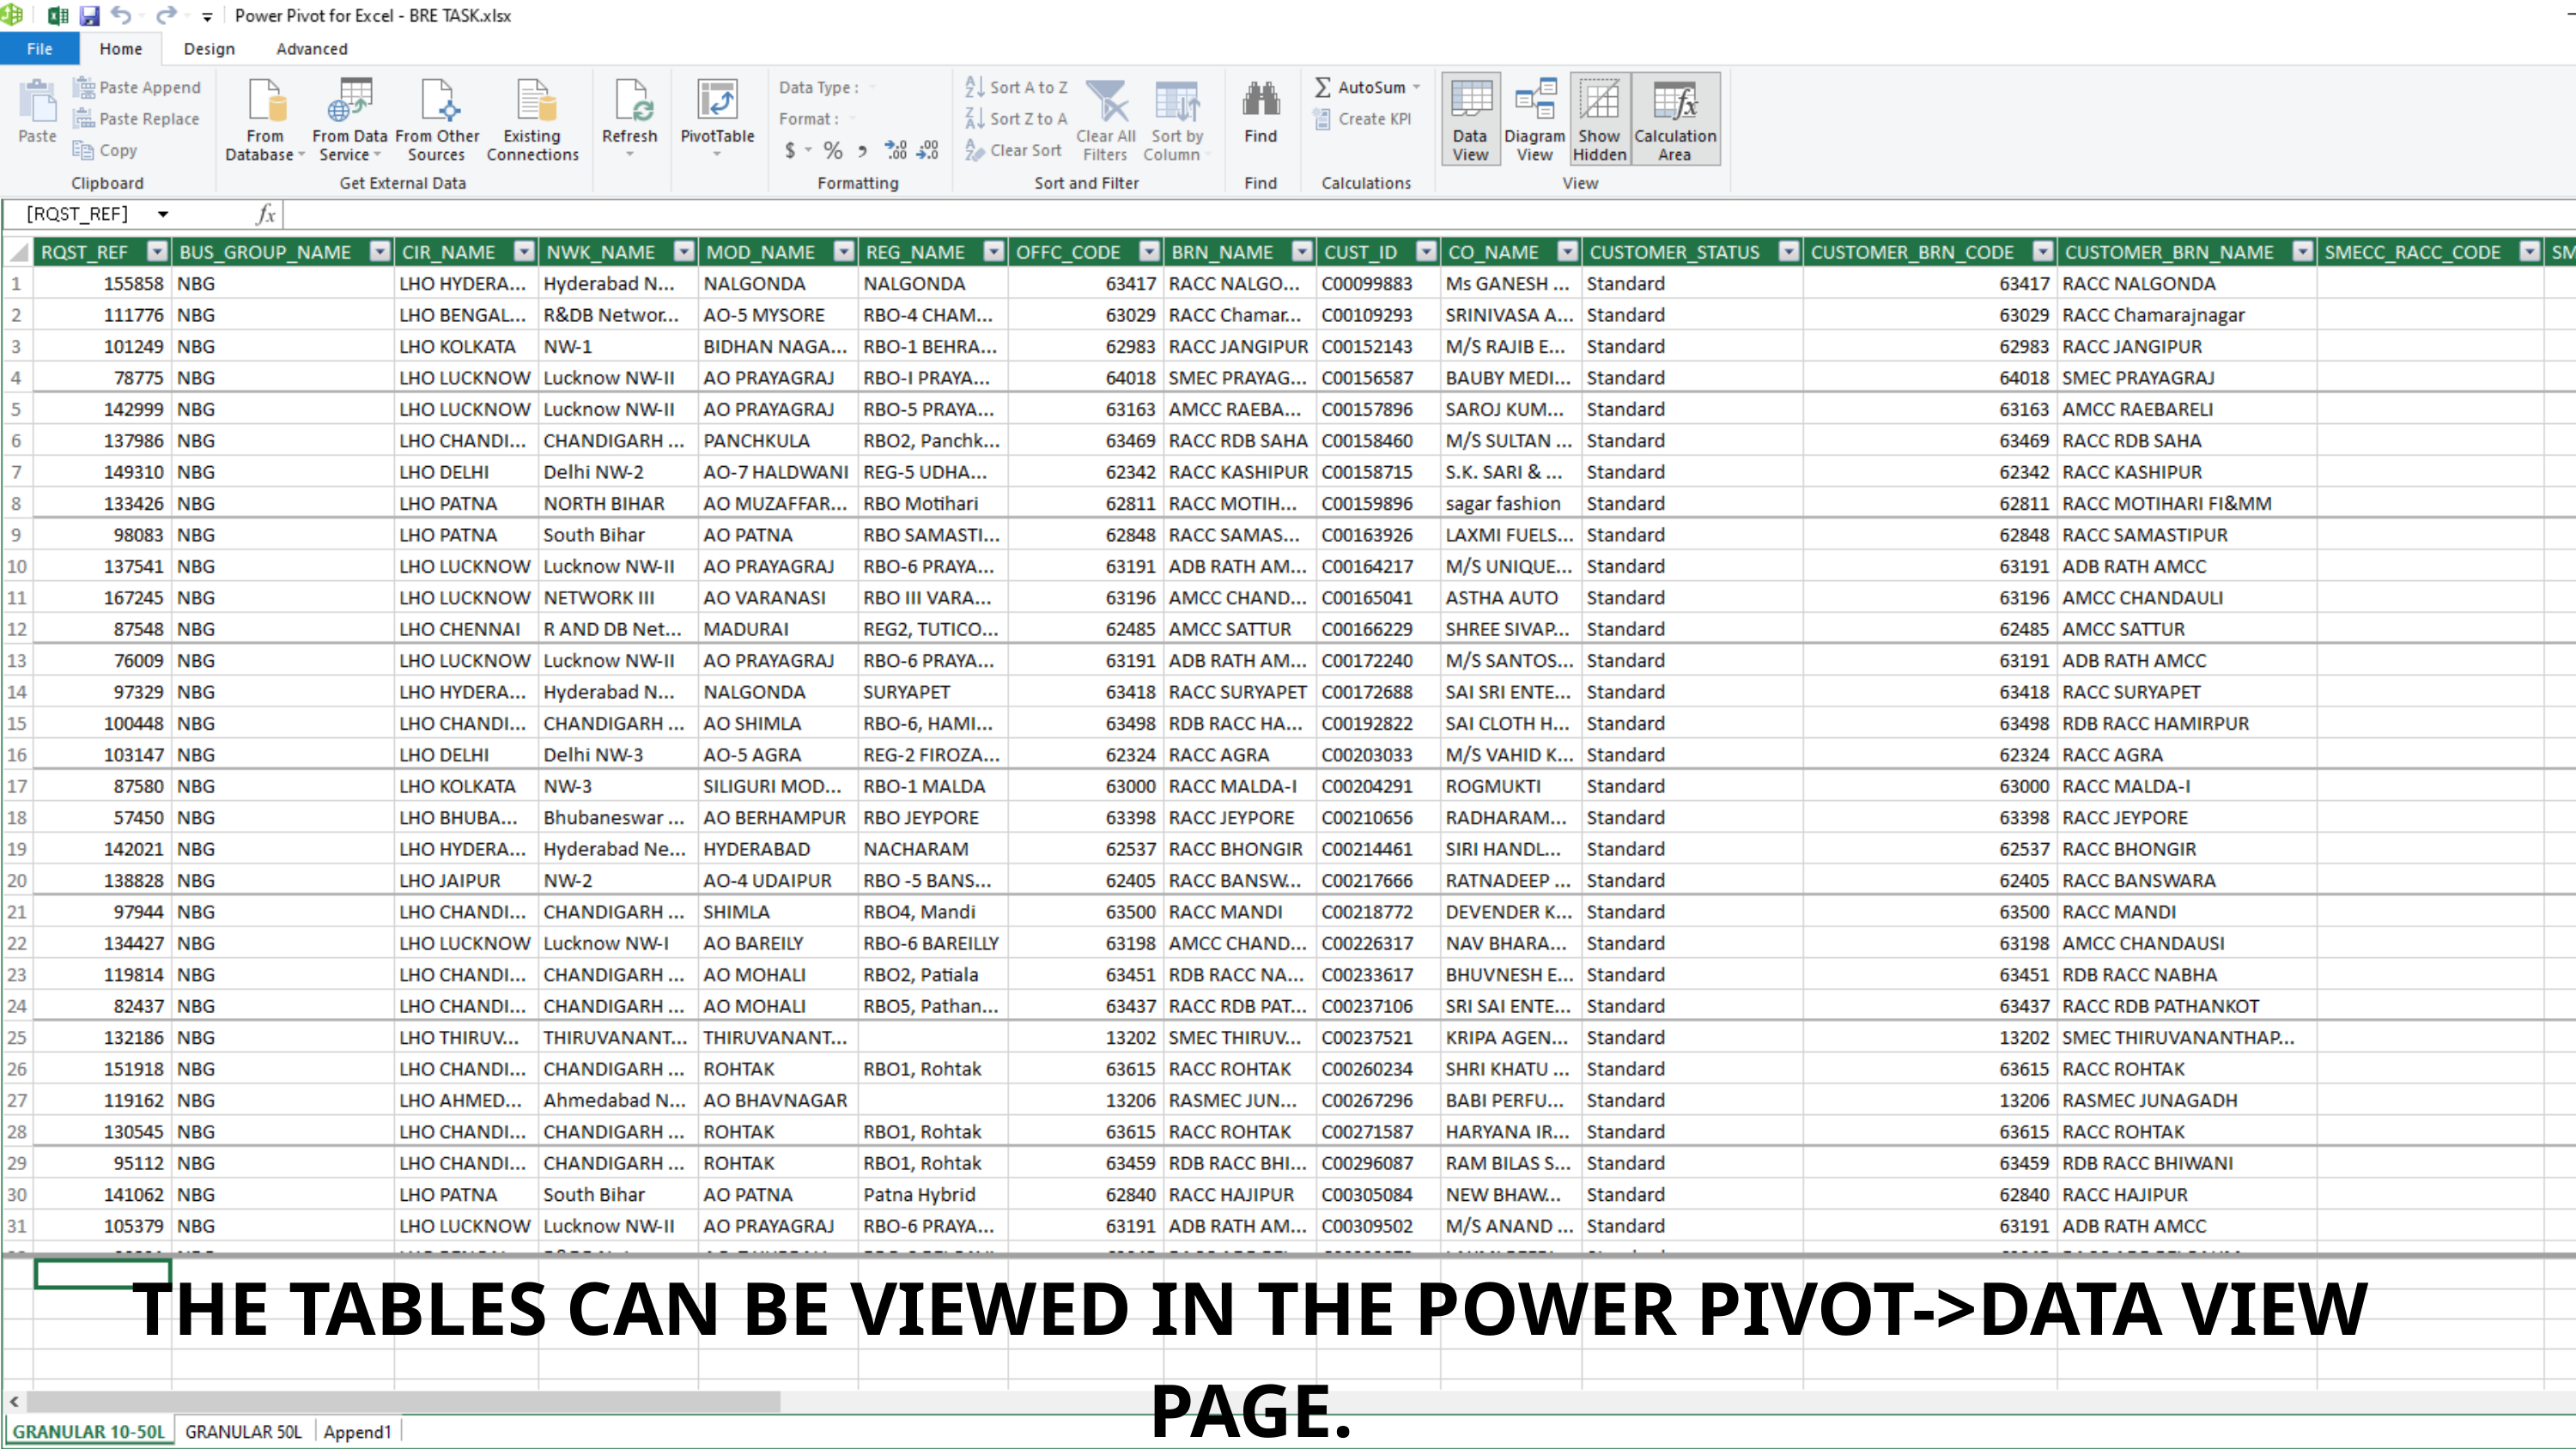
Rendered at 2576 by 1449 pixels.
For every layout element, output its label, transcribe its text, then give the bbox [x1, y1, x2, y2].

text_box THE TABLES CAN BE VIEWED IN THE POWER PIVOT->DATA VIEW PAGE. [33, 1247, 2468, 1449]
text_box [0, 0, 2576, 1449]
